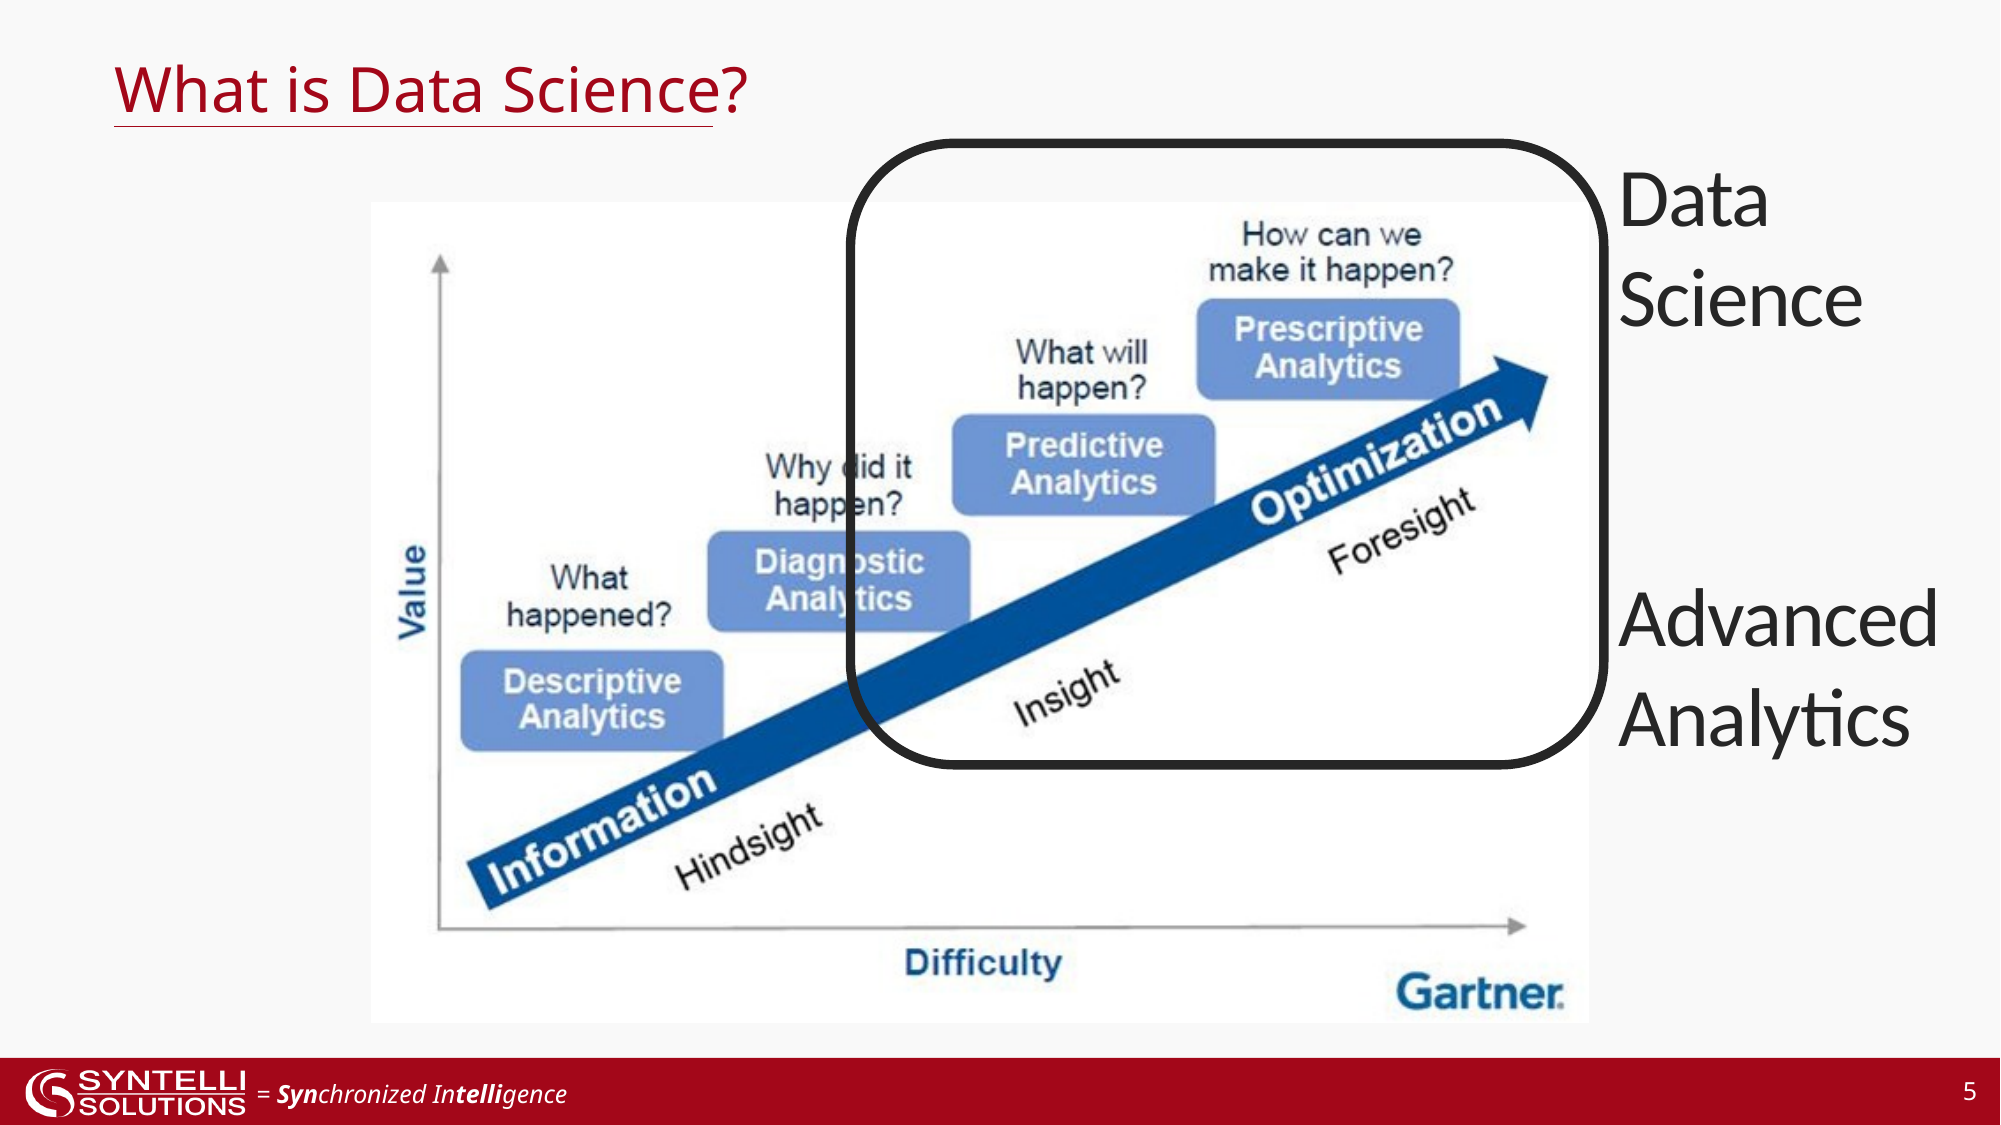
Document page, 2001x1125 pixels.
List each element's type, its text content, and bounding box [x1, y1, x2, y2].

text_box Data Science [1618, 143, 1902, 344]
text_box Advanced Analytics [1618, 562, 1980, 763]
picture [371, 202, 1589, 1023]
slide_number 5 [1829, 1062, 1993, 1122]
picture [25, 1065, 248, 1119]
text_box [860, 142, 1605, 716]
list What is Data Science? [100, 51, 1825, 127]
